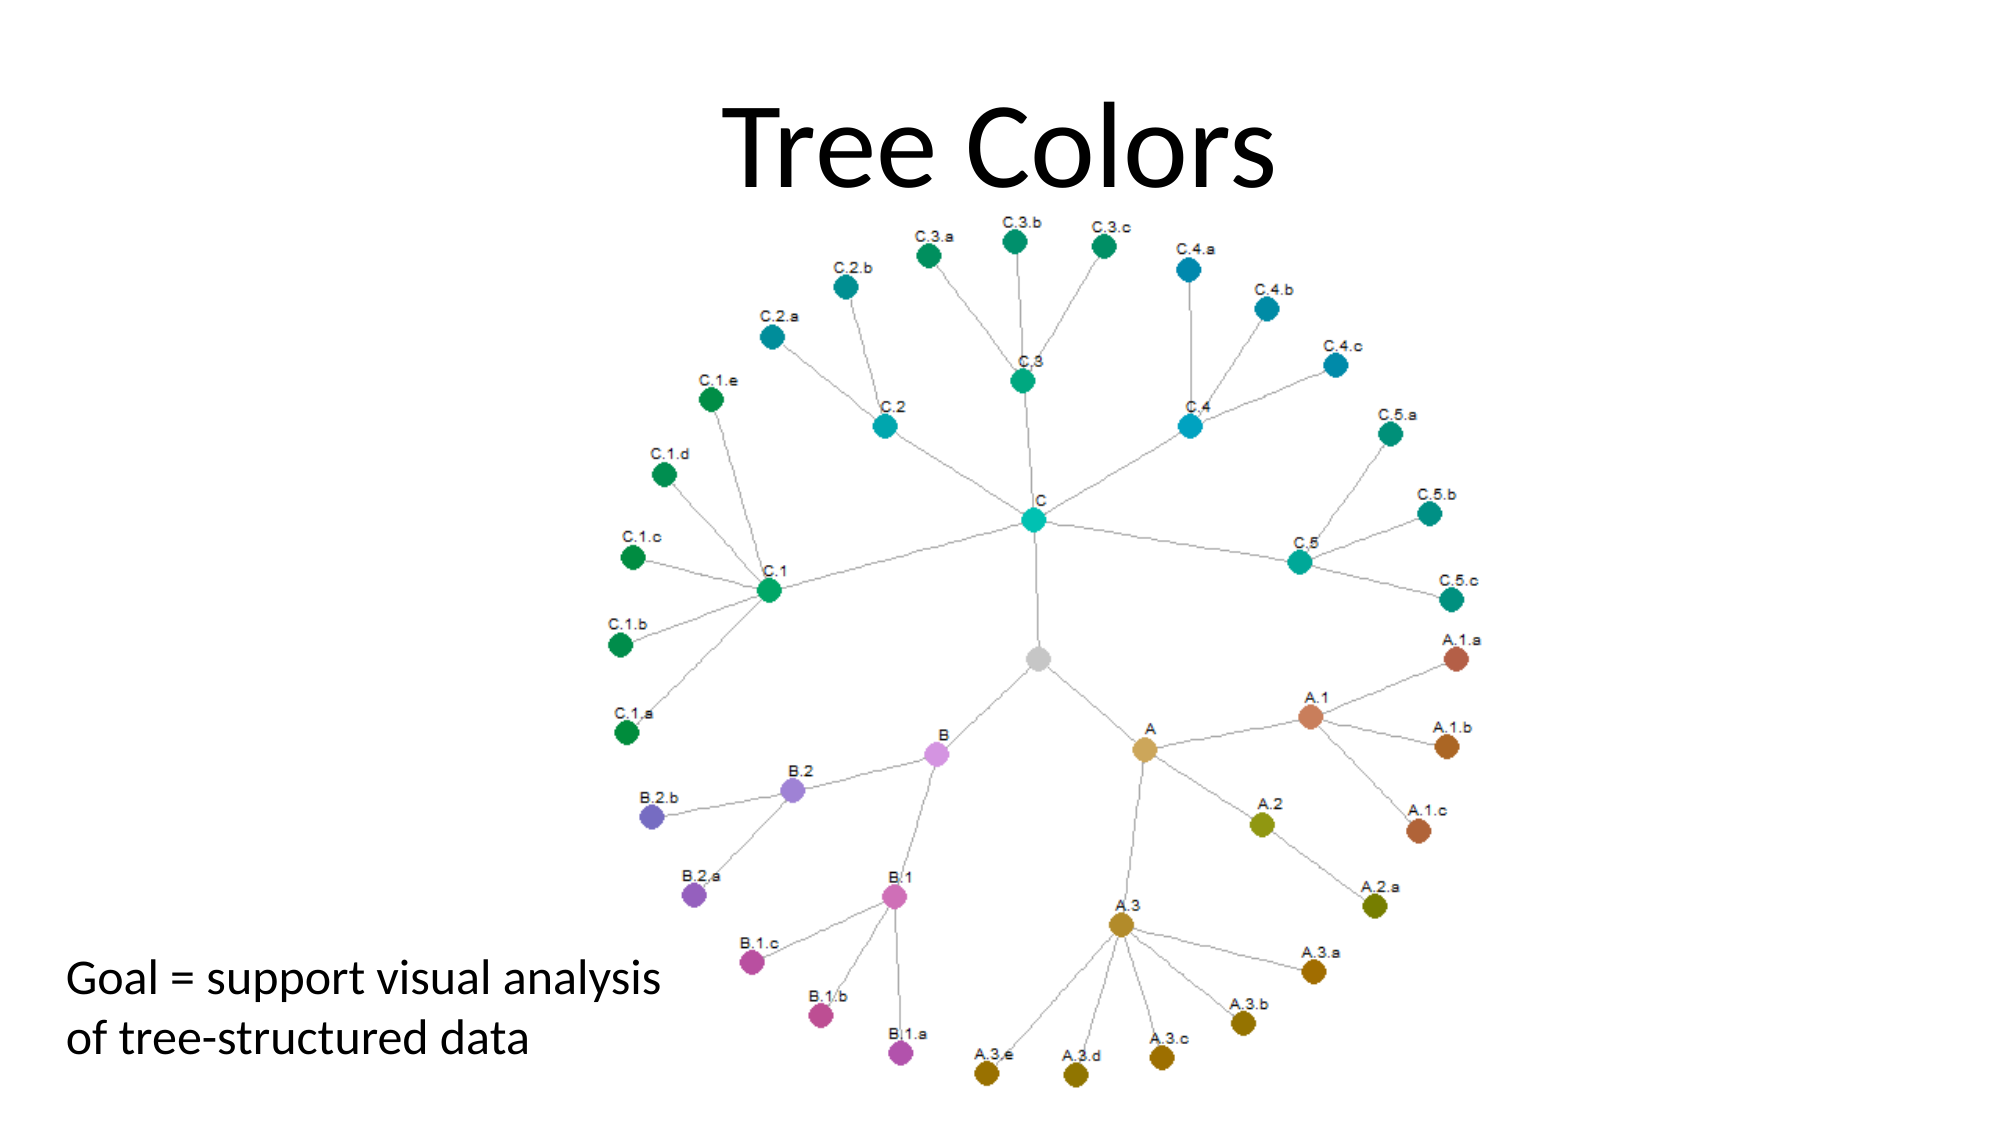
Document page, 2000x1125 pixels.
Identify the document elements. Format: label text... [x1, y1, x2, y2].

text_box Goal = support visual analysis of tree-structured data [51, 937, 569, 1073]
title Tree Colors [99, 45, 1900, 233]
picture [574, 180, 1513, 1119]
